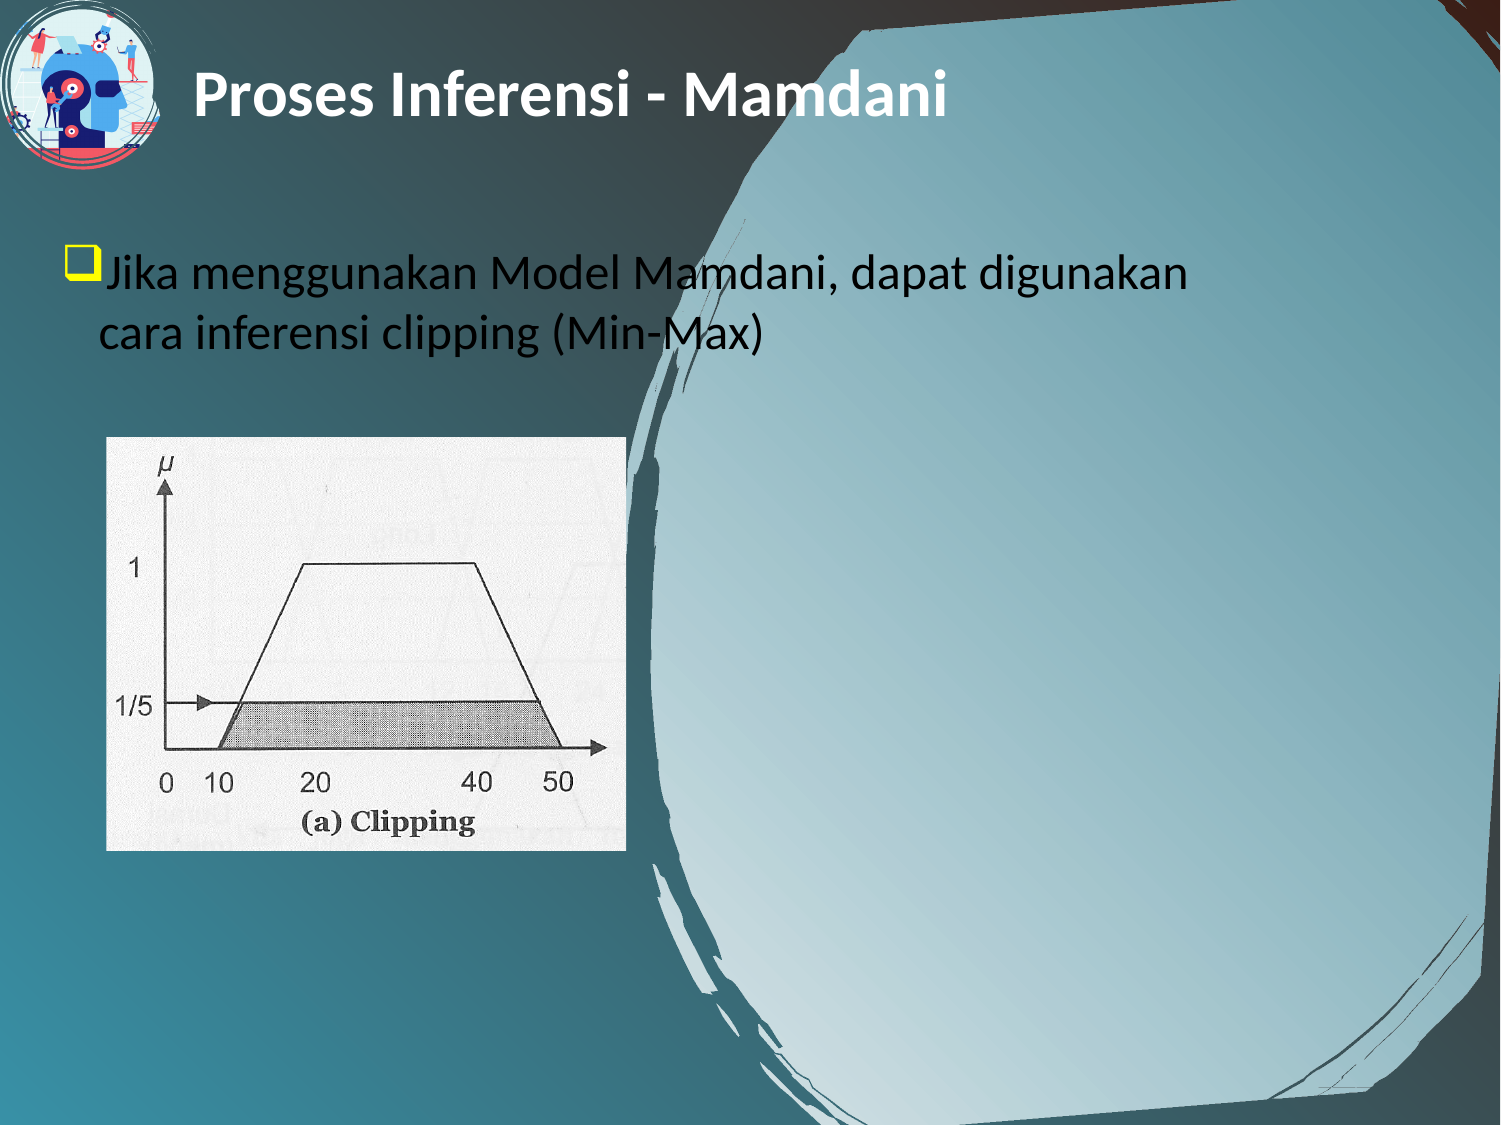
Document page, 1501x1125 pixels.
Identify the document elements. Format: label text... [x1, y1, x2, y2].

picture [106, 437, 627, 851]
title Proses Inferensi - Mamdani [193, 31, 1501, 130]
text_box Jika menggunakan Model Mamdani, dapat digunakan cara inferensi clipping (Min-Max) [27, 232, 1267, 587]
picture [0, 0, 161, 170]
